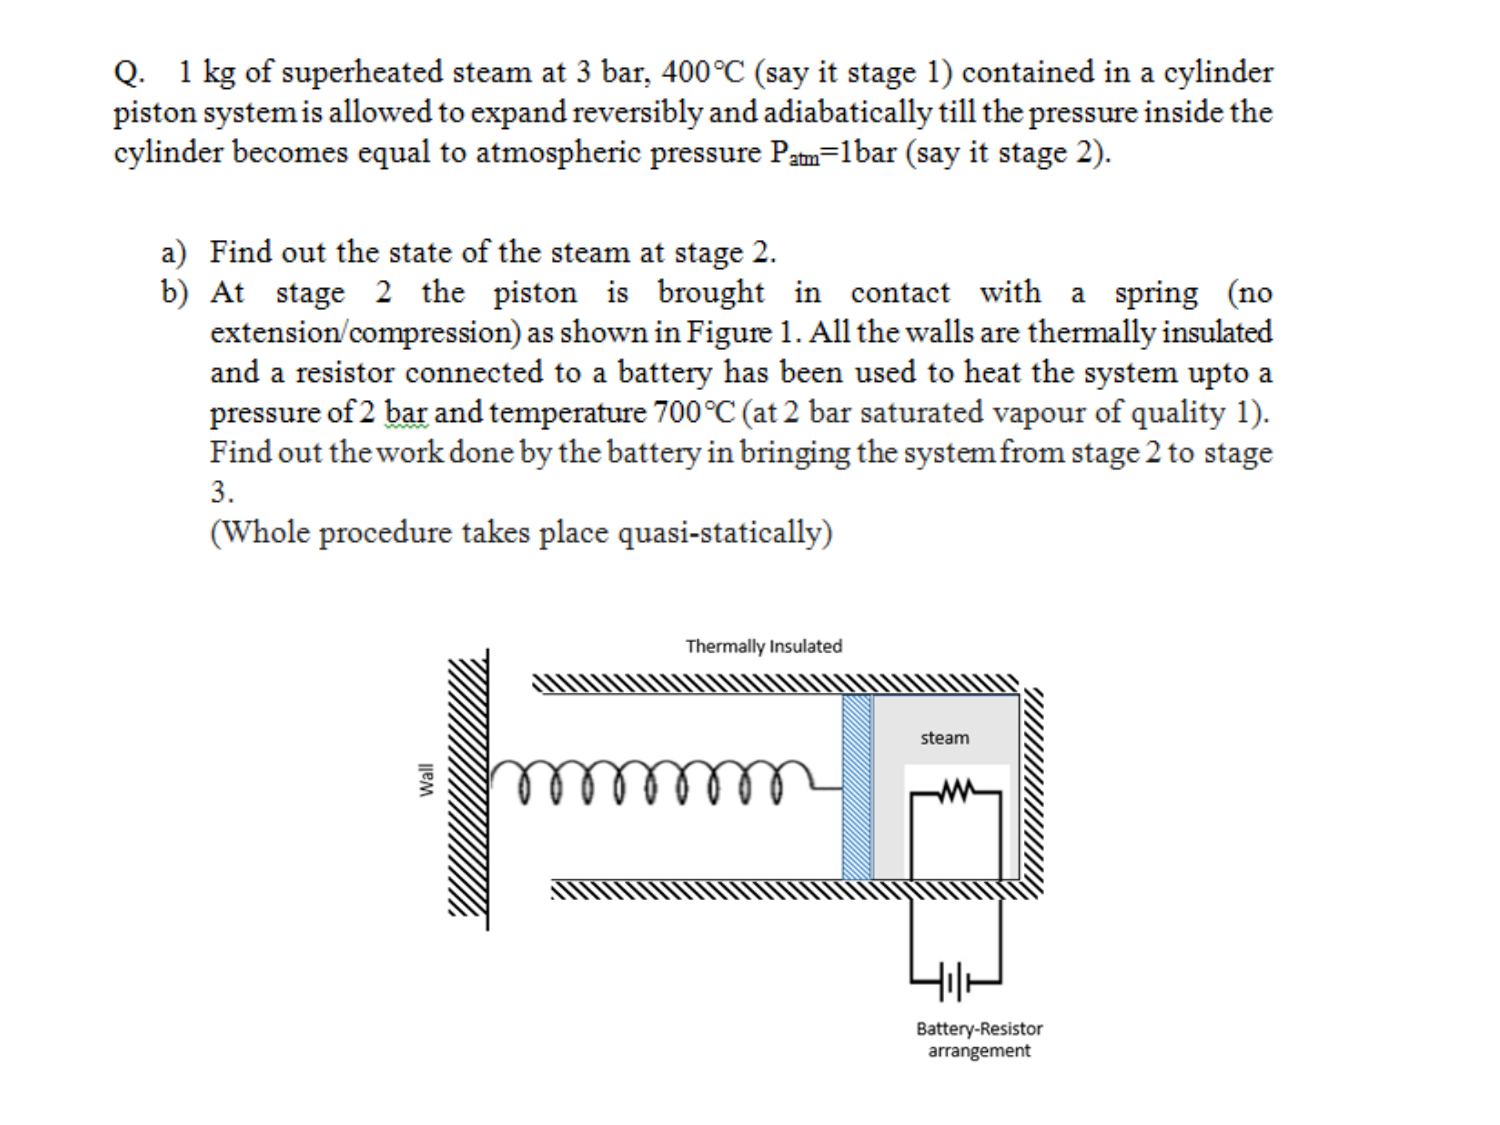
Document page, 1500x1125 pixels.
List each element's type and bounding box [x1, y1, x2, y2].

picture [387, 599, 1077, 1066]
picture [87, 37, 1308, 573]
